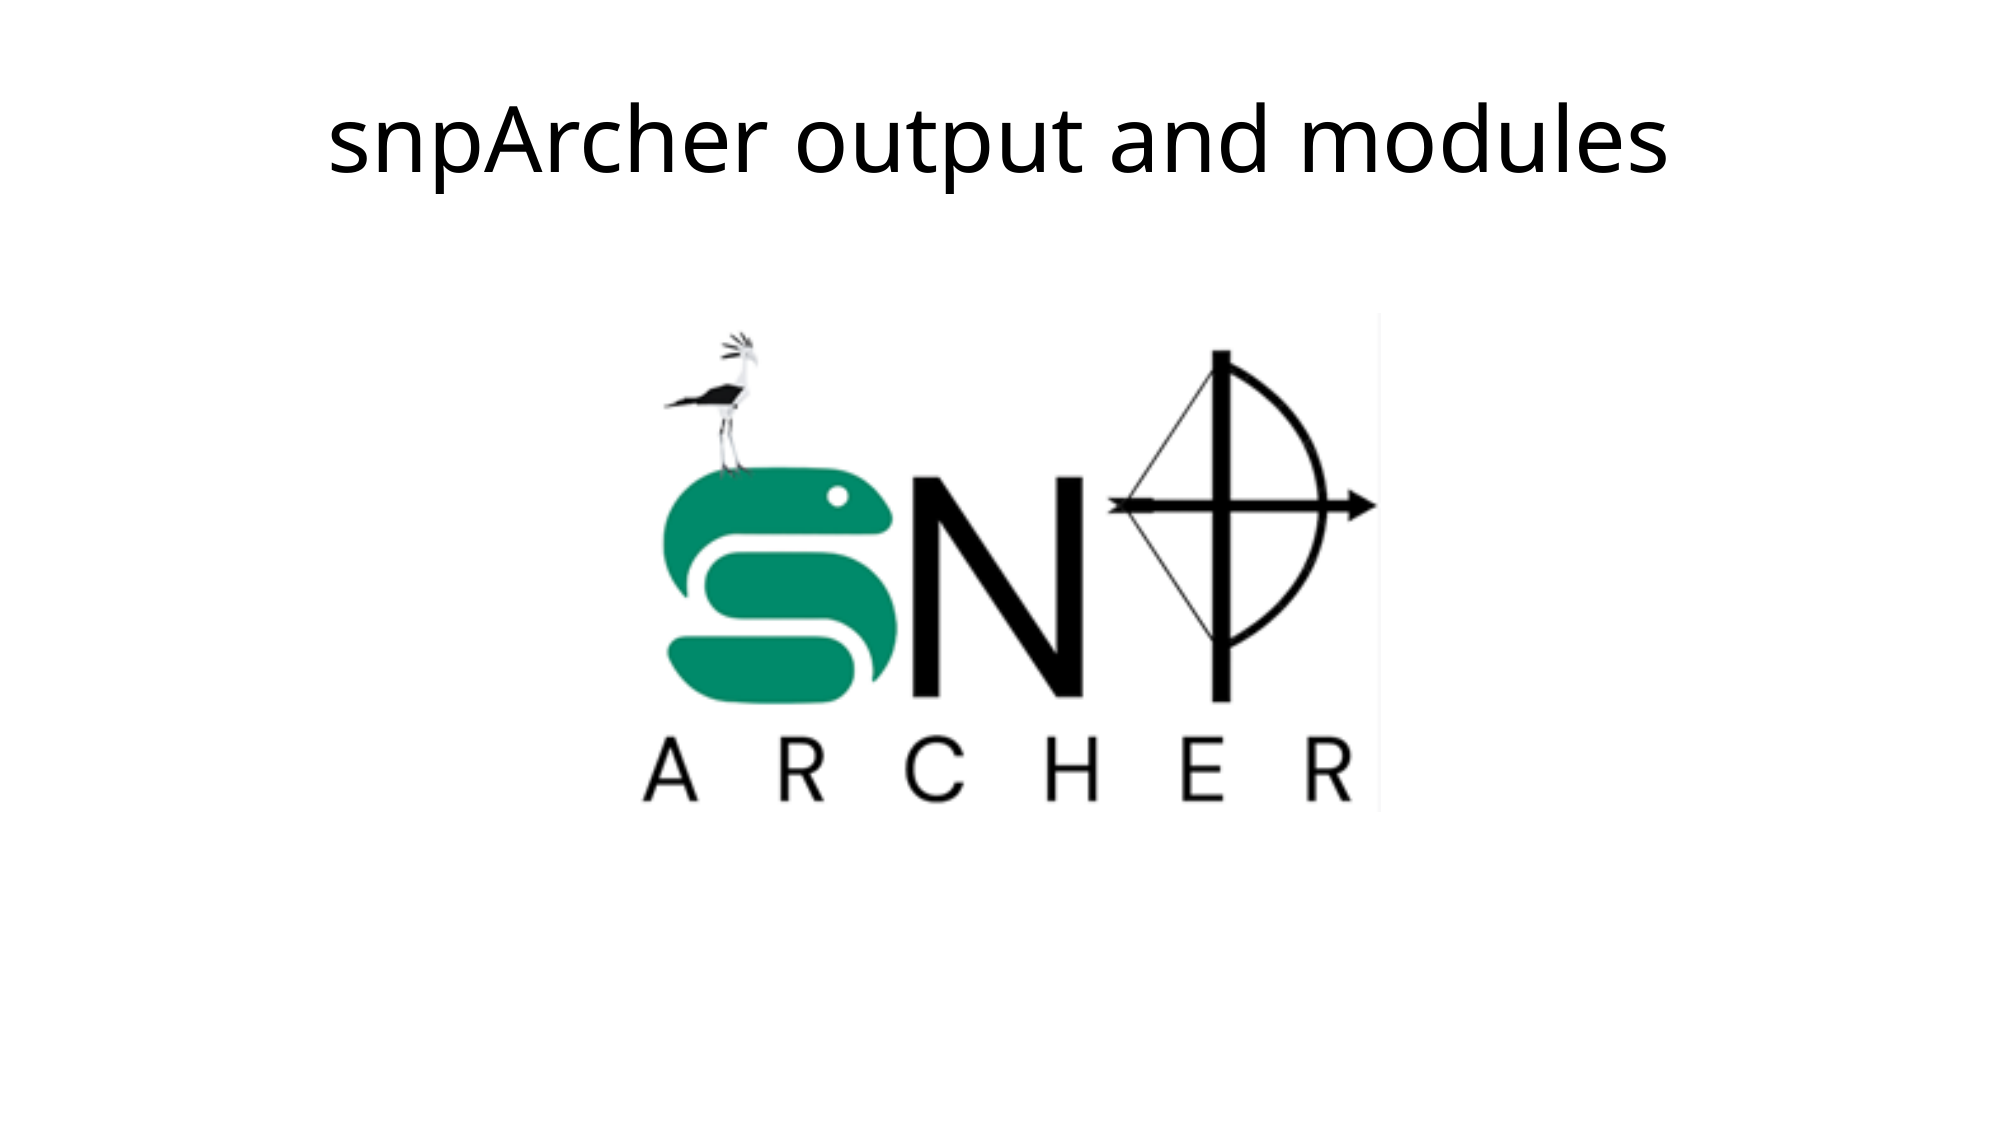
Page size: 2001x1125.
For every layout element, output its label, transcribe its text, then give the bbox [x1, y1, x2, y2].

picture [618, 313, 1382, 812]
title snpArcher output and modules [137, 34, 1863, 252]
